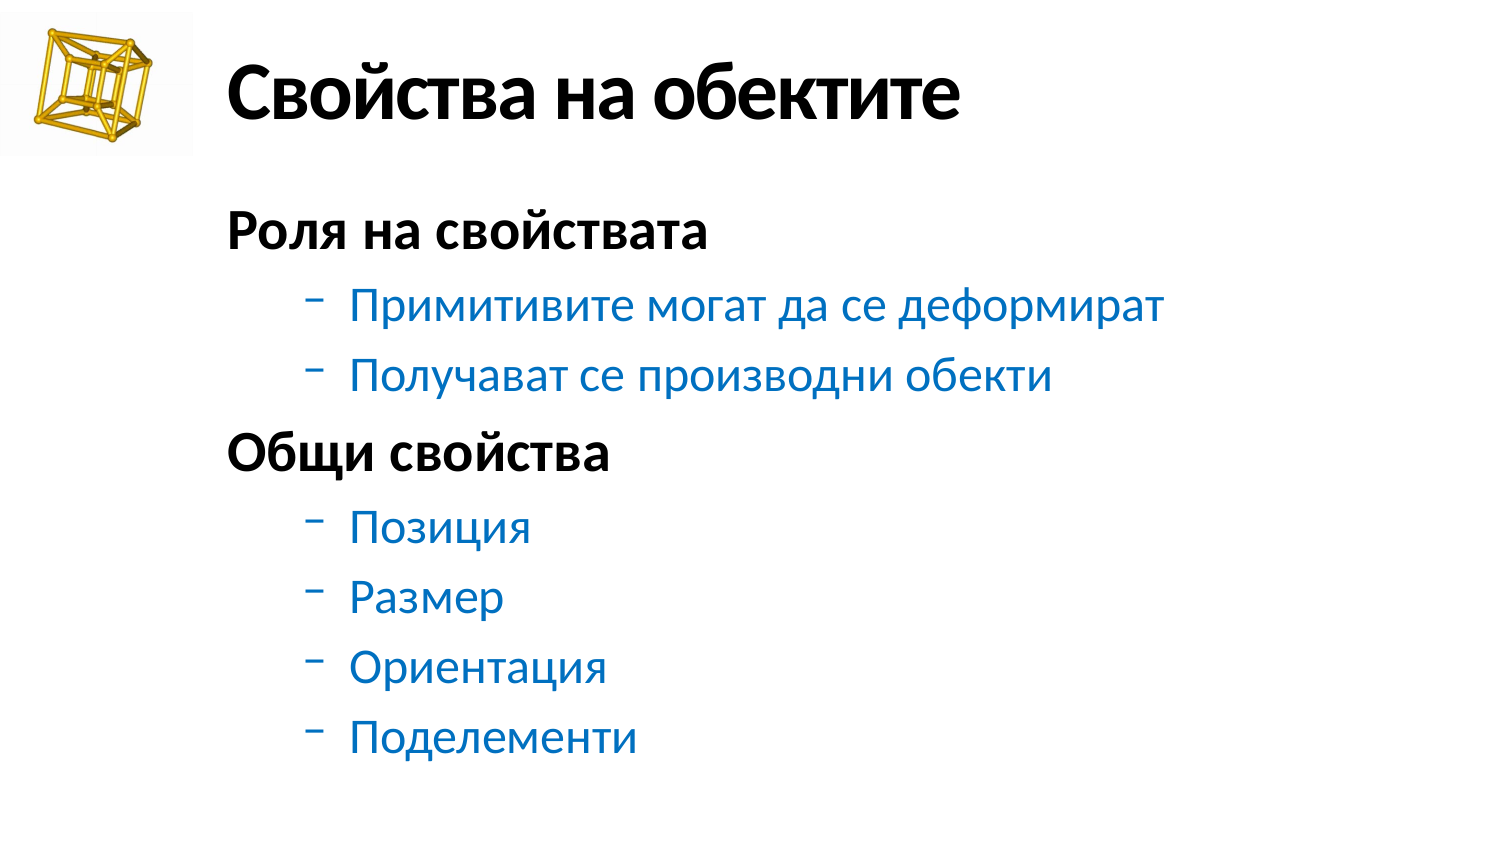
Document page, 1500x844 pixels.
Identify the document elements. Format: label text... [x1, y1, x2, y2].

picture [0, 12, 193, 156]
title Свойства на обектите [212, 21, 1500, 150]
list Роля на свойствата Примитивите могат да се деформират Получават се производни обекти Общи свойства Позиция Размер Ориентация Поделементи [212, 184, 1500, 797]
